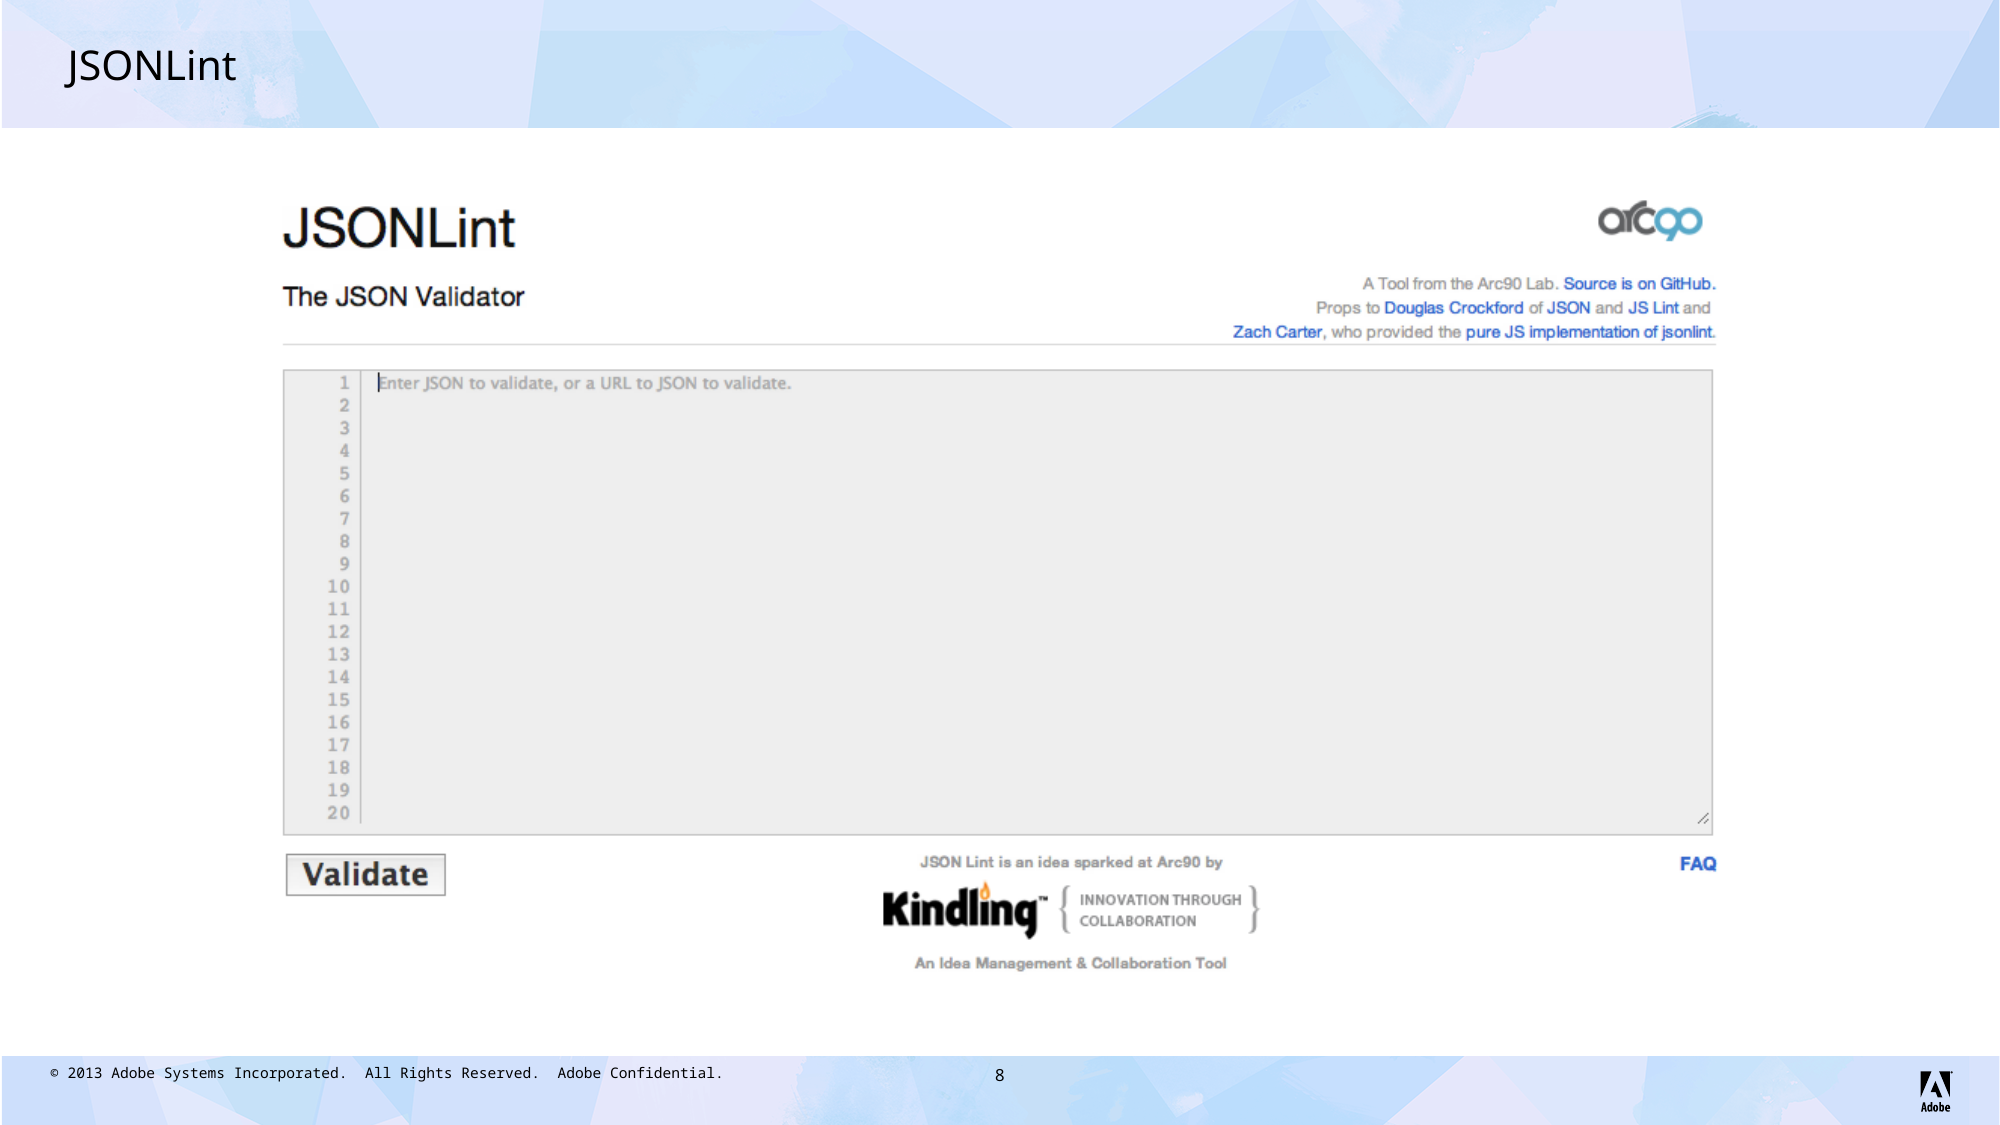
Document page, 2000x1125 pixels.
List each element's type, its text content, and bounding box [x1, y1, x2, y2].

picture [1, 1056, 2000, 1125]
picture [1, 0, 2000, 128]
picture [247, 181, 1748, 1029]
title JSONLint [49, 30, 1950, 98]
slide_number 8 [916, 1062, 1083, 1091]
